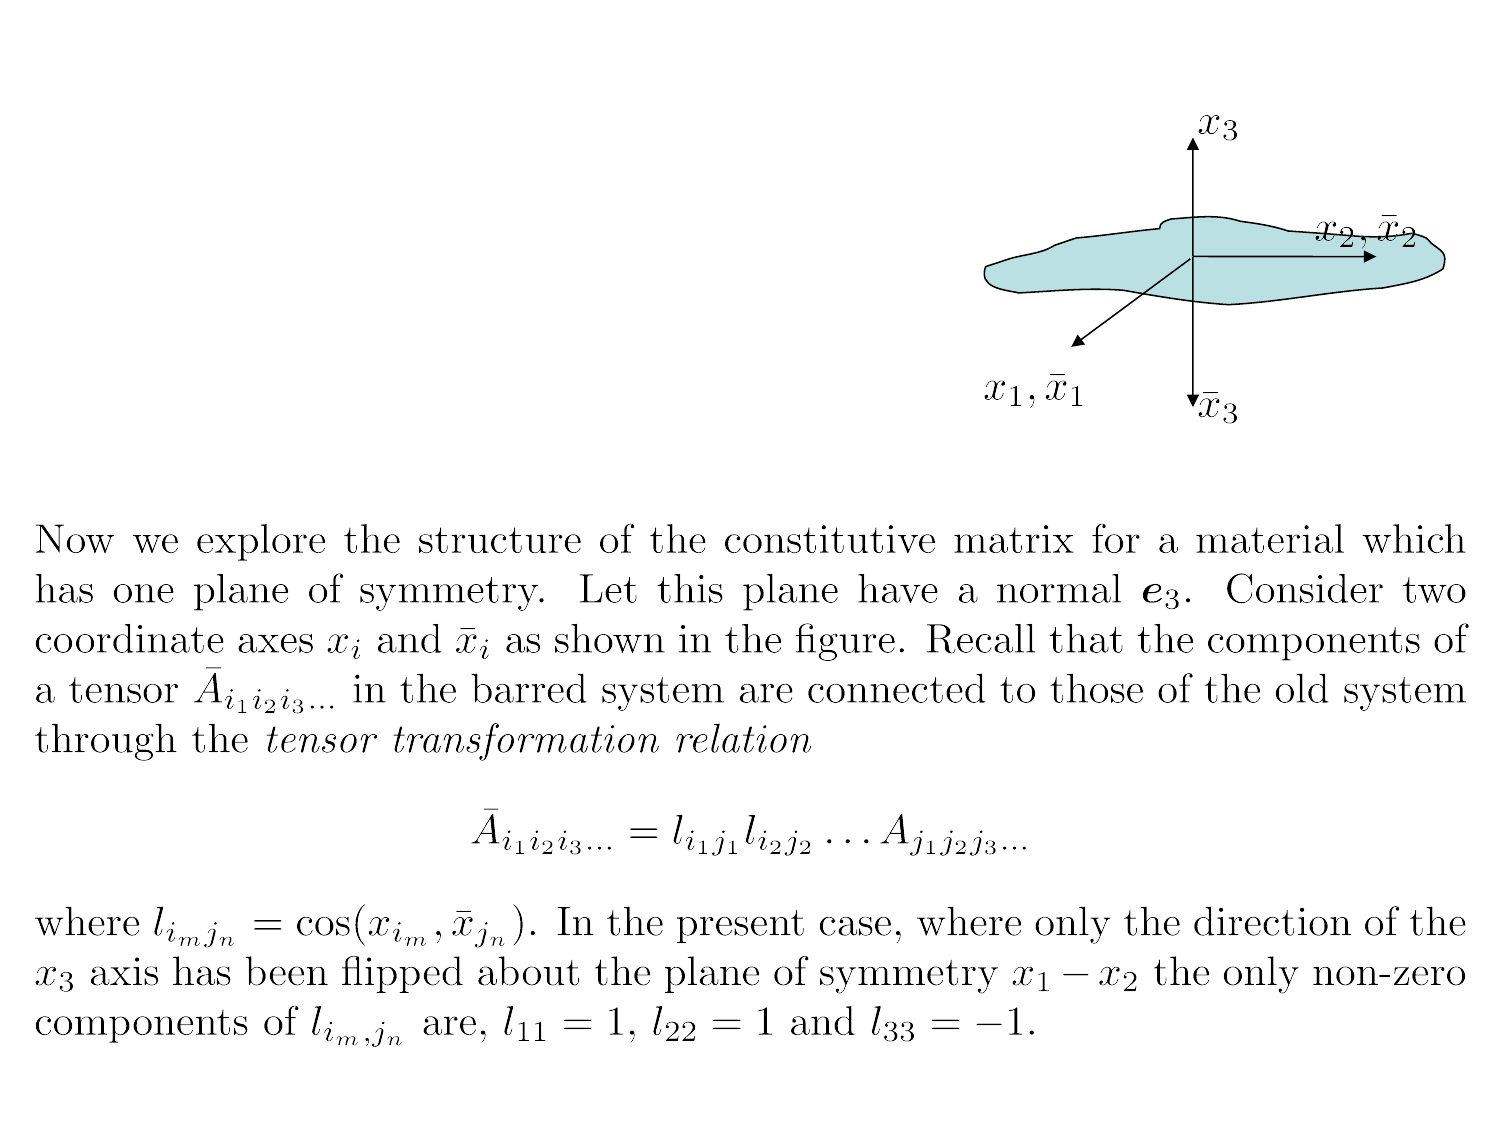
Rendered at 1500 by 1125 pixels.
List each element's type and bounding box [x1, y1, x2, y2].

picture [1194, 388, 1241, 427]
picture [1194, 113, 1241, 143]
picture [979, 370, 1085, 409]
picture [30, 520, 1469, 1051]
text_box [984, 241, 1065, 293]
picture [1311, 211, 1417, 250]
text_box [1071, 137, 1377, 348]
text_box [1382, 236, 1445, 289]
